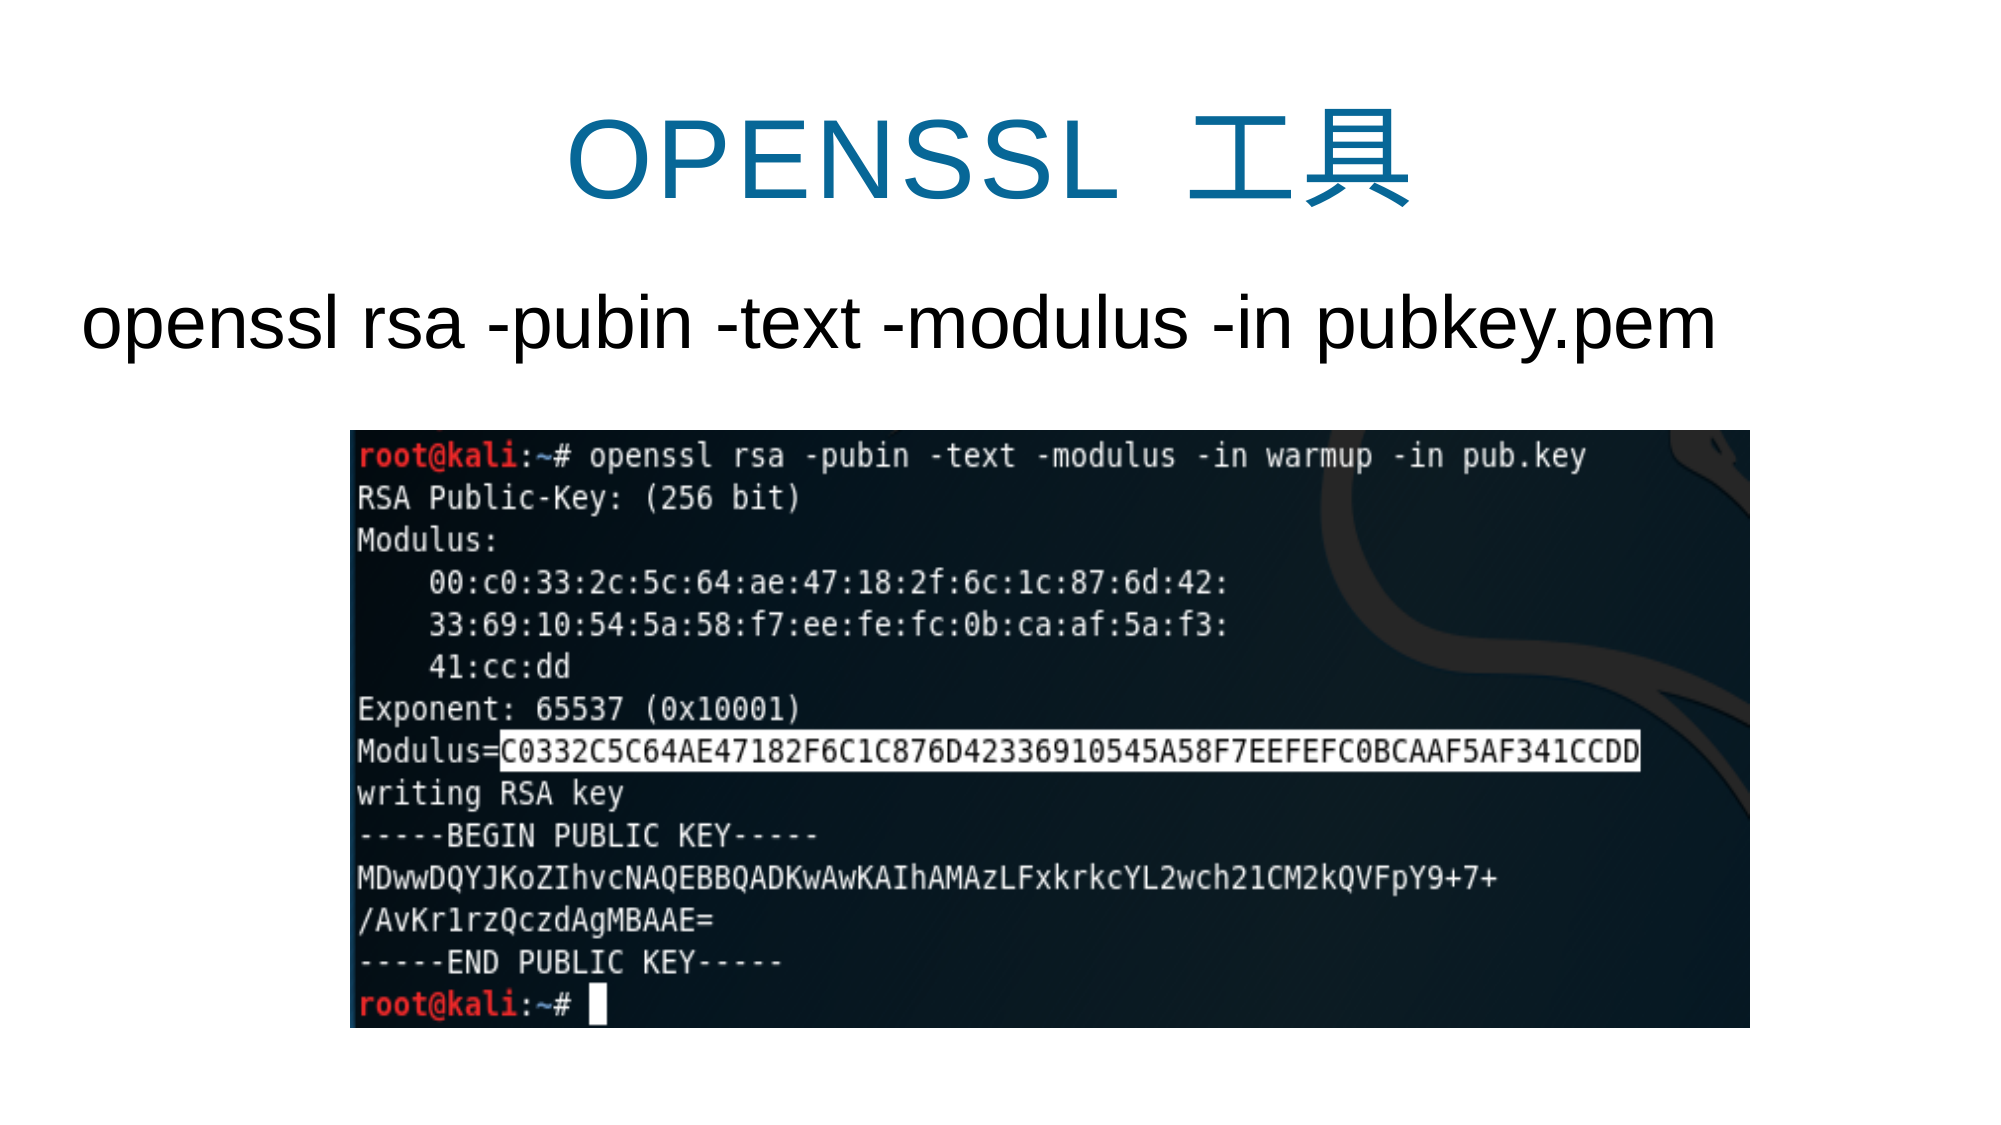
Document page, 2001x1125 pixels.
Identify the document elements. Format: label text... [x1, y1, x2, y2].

title Openssl 工具 [89, 91, 1890, 280]
picture [350, 430, 1750, 1028]
text_box openssl rsa -pubin -text -modulus -in pubkey.pem [67, 266, 1842, 372]
